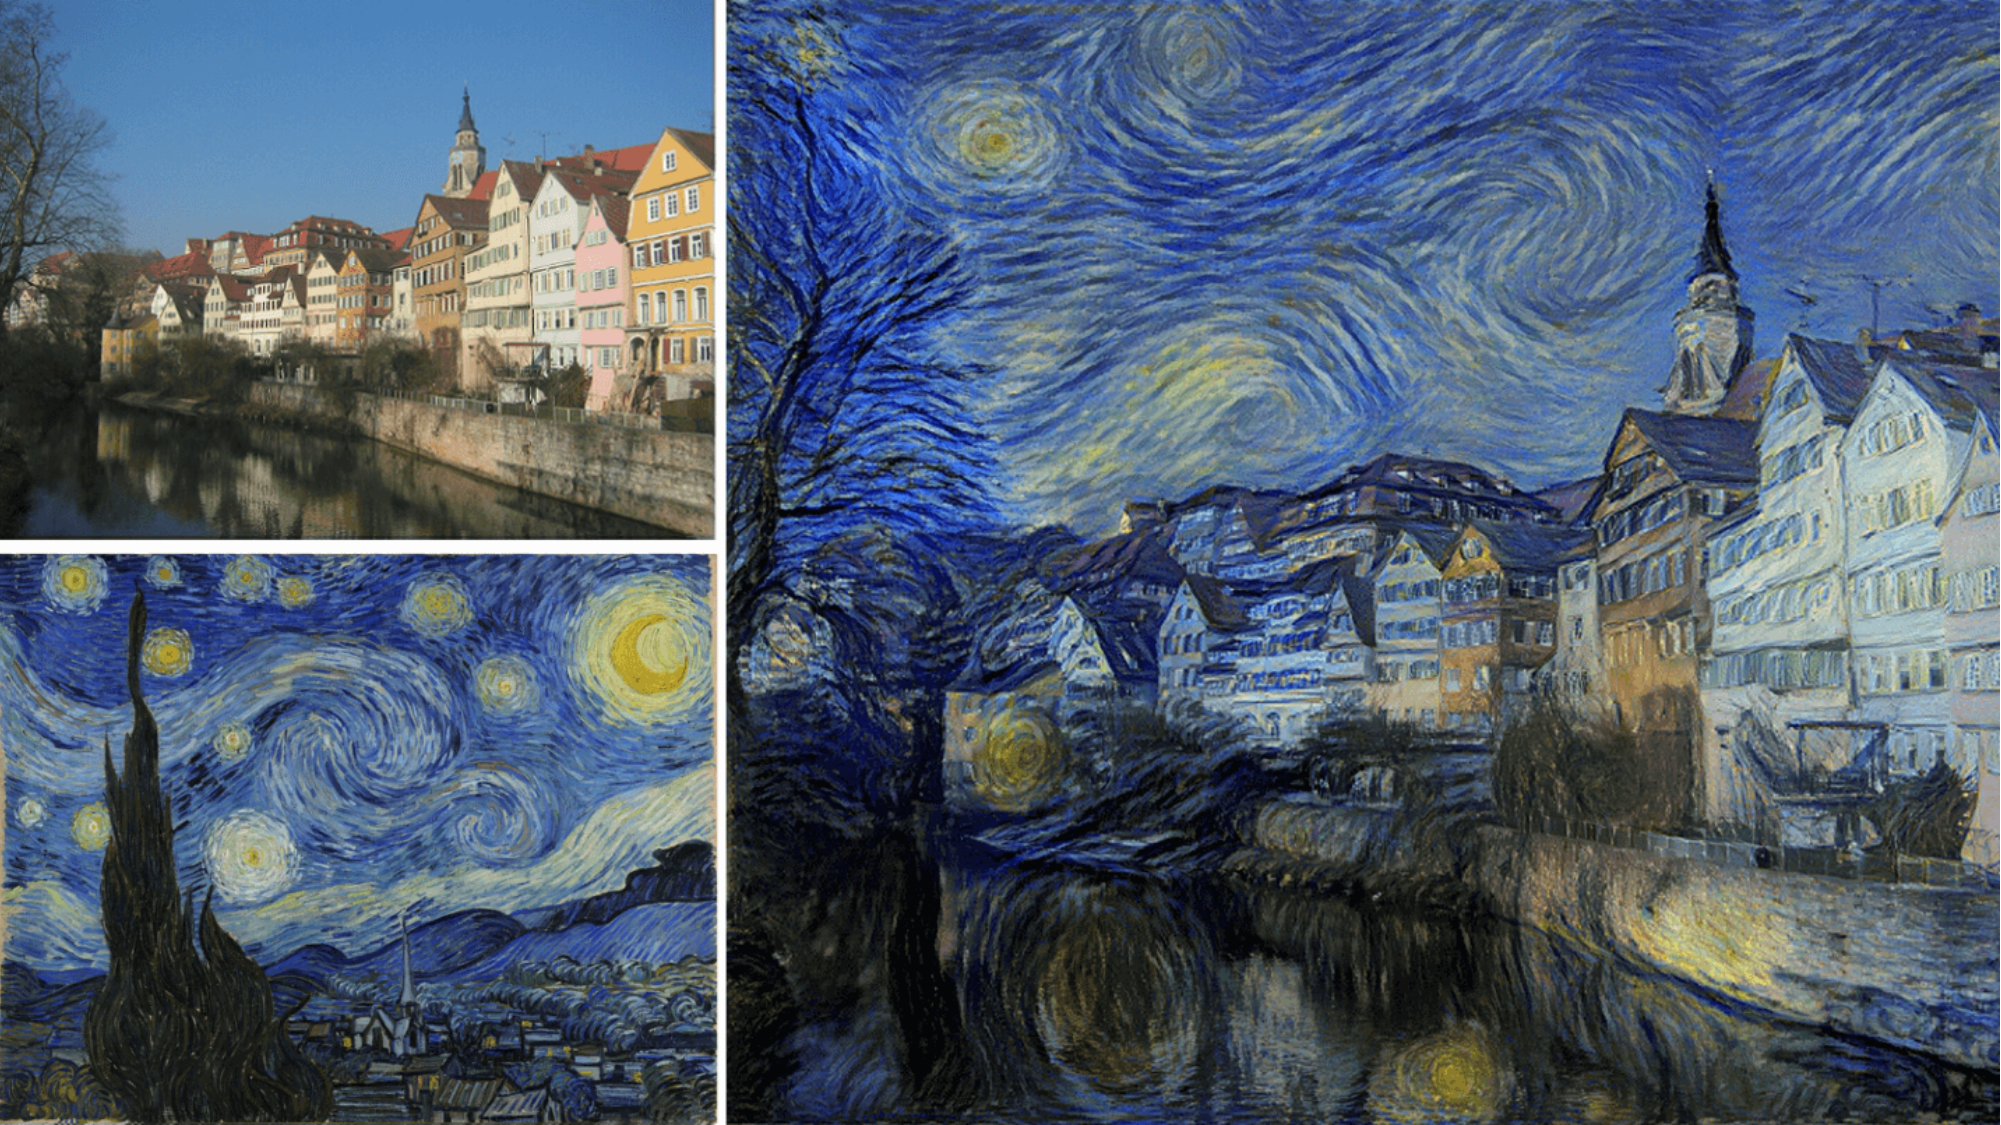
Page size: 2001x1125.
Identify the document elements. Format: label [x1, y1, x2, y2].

list [0, 0, 2000, 1125]
